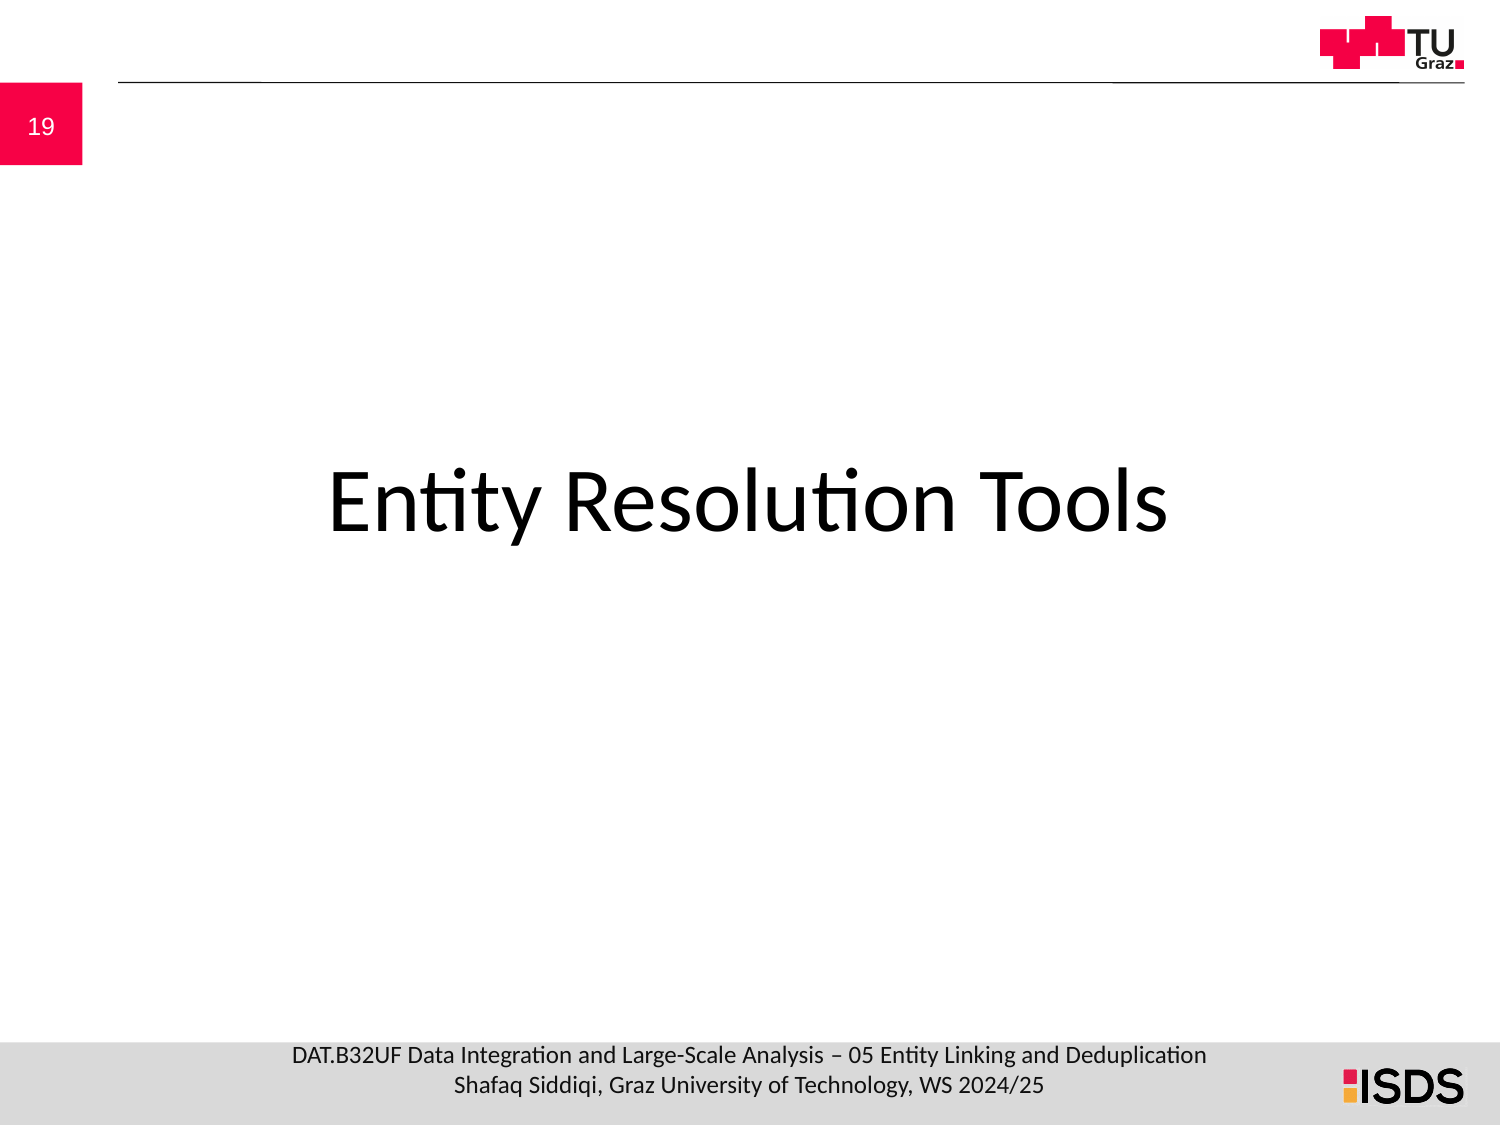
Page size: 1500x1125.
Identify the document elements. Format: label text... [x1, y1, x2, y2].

picture [1320, 16, 1464, 69]
picture [1339, 1065, 1468, 1107]
title Entity Resolution Tools [33, 343, 1465, 558]
